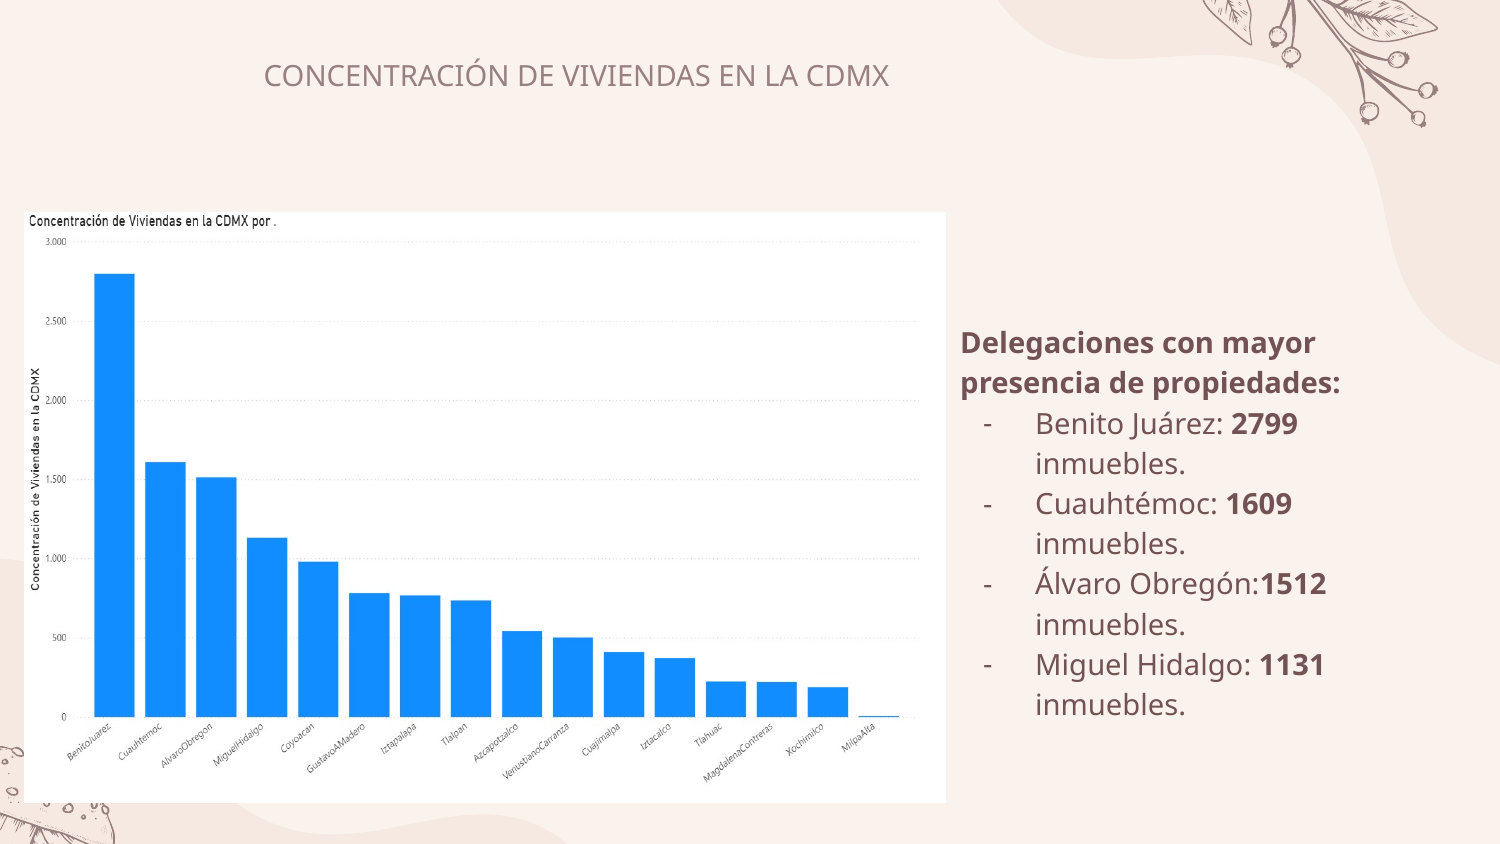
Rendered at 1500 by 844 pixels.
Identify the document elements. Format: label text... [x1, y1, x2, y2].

subtitle CONCENTRACIÓN DE VIVIENDAS EN LA CDMX [248, 41, 1398, 225]
picture [24, 211, 946, 803]
text_box Delegaciones con mayor presencia de propiedades: Benito Juárez: 2799 inmuebles. Cuauhtémoc: 1609 inmuebles. Álvaro Obregón:1512 inmuebles. Miguel Hidalgo: 1131 inmuebles. [949, 304, 1456, 620]
